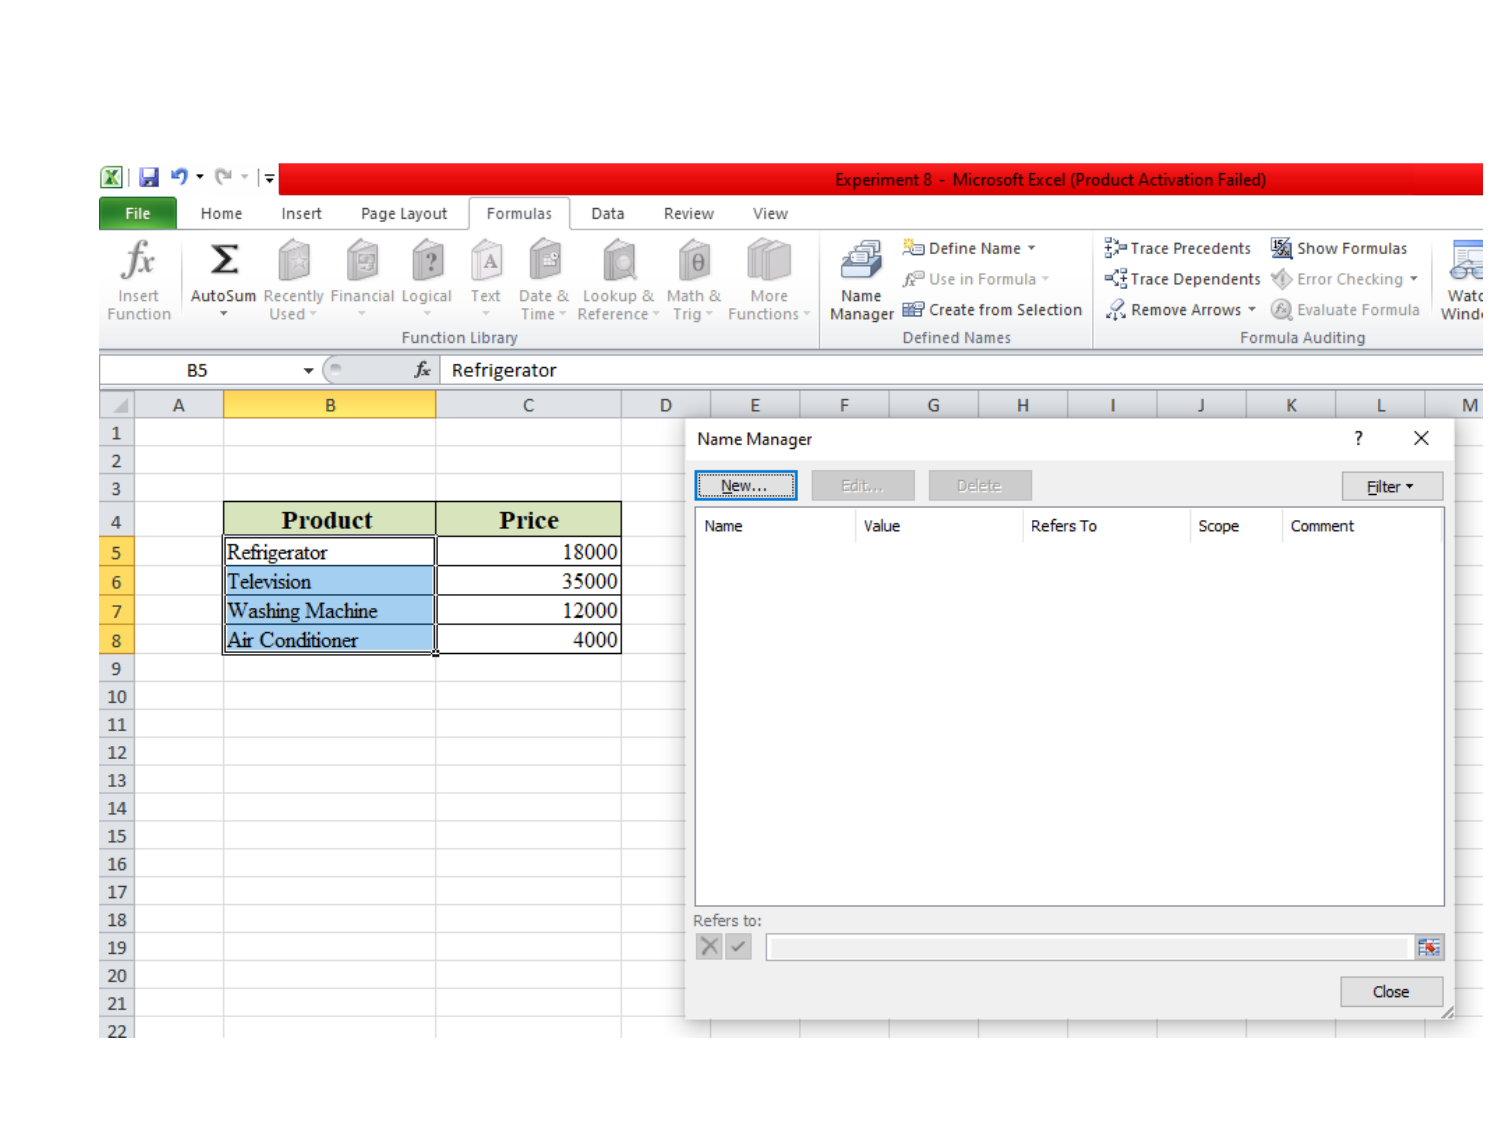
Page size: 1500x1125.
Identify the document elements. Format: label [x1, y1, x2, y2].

picture [99, 162, 1483, 1038]
